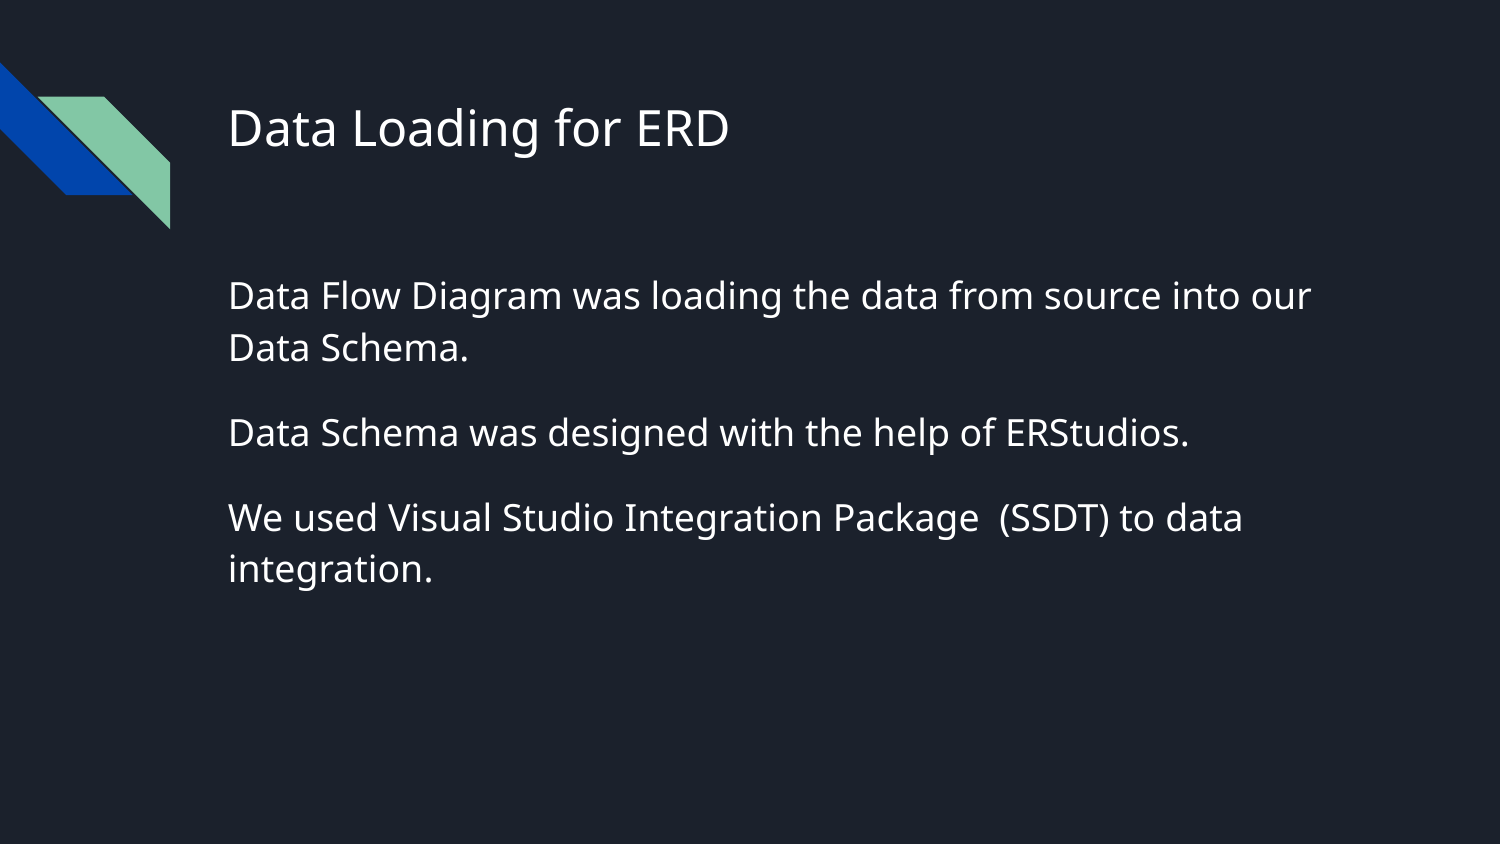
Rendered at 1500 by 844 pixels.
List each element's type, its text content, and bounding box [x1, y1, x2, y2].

title Data Loading for ERD [212, 81, 1397, 171]
list Data Flow Diagram was loading the data from source into our Data Schema. Data Schema was designed with the help of ERStudios. We used Visual Studio Integration Package (SSDT) to data integration. [212, 249, 1417, 690]
